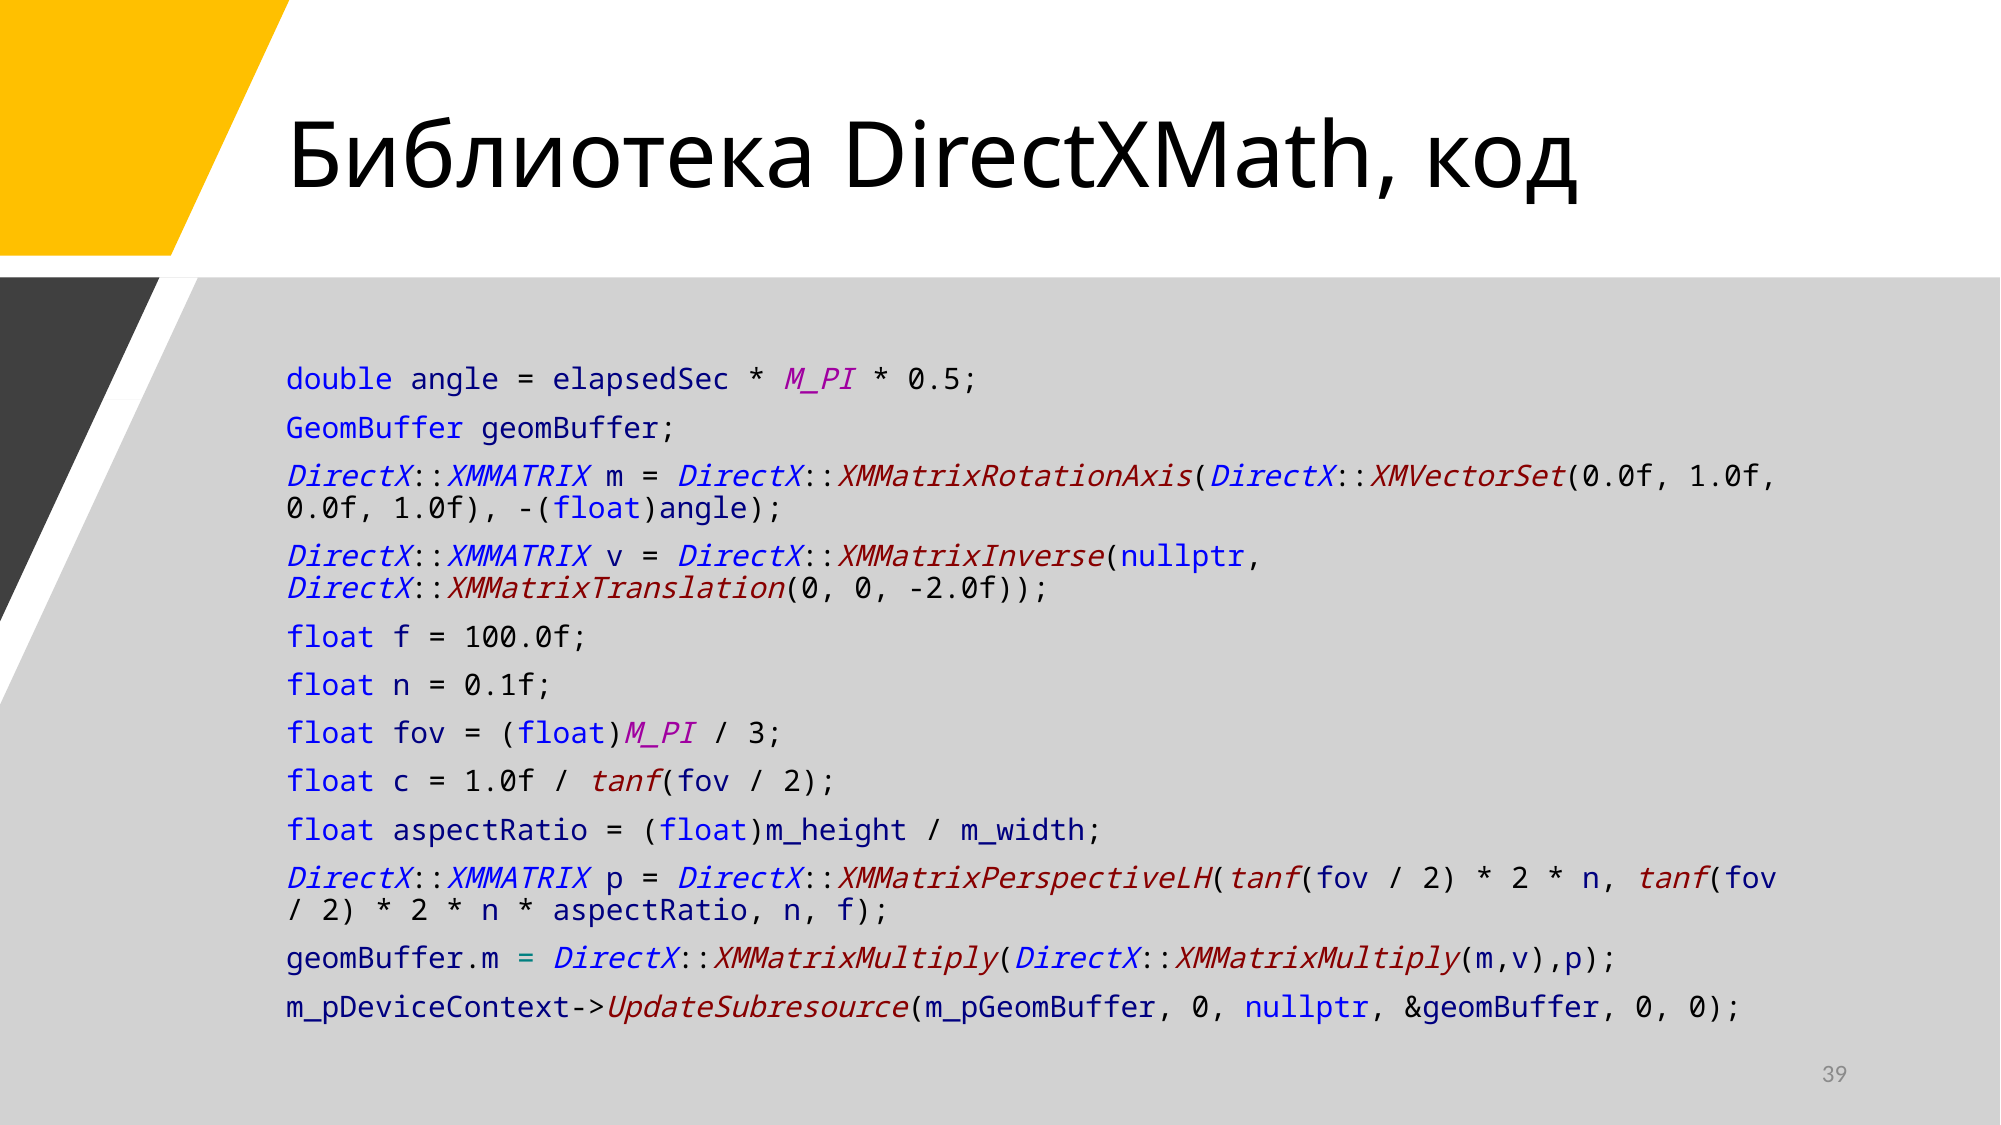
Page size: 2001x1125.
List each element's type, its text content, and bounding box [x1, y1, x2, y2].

text_box [0, 276, 162, 622]
slide_number 39 [1412, 1042, 1863, 1103]
title Библиотека DirectXMath, код [271, 60, 1808, 255]
text_box [0, 0, 291, 257]
text_box [0, 276, 2000, 1125]
list double angle = elapsedSec * M_PI * 0.5; GeomBuffer geomBuffer; DirectX::XMMATRIX m = DirectX::XMMatrixRotationAxis(DirectX::XMVectorSet(0.0f, 1.0f, 0.0f, 1.0f), -(float)angle); DirectX::XMMATRIX v = DirectX::XMMatrixInverse(nullptr, DirectX::XMMatrixTranslation(0, 0, -2.0f)); float f = 100.0f; float n = 0.1f; float fov = (float)M_PI / 3; float c = 1.0f / tanf(fov / 2); float aspectRatio = (float)m_height / m_width; DirectX::XMMATRIX p = DirectX::XMMatrixPerspectiveLH(tanf(fov / 2) * 2 * n, tanf(fov / 2) * 2 * n * aspectRatio, n, f); geomBuffer.m = DirectX::XMMatrixMultiply(DirectX::XMMatrixMultiply(m,v),p); m_pDeviceContext->UpdateSubresource(m_pGeomBuffer, 0, nullptr, &geomBuffer, 0, 0); [271, 356, 1808, 1035]
